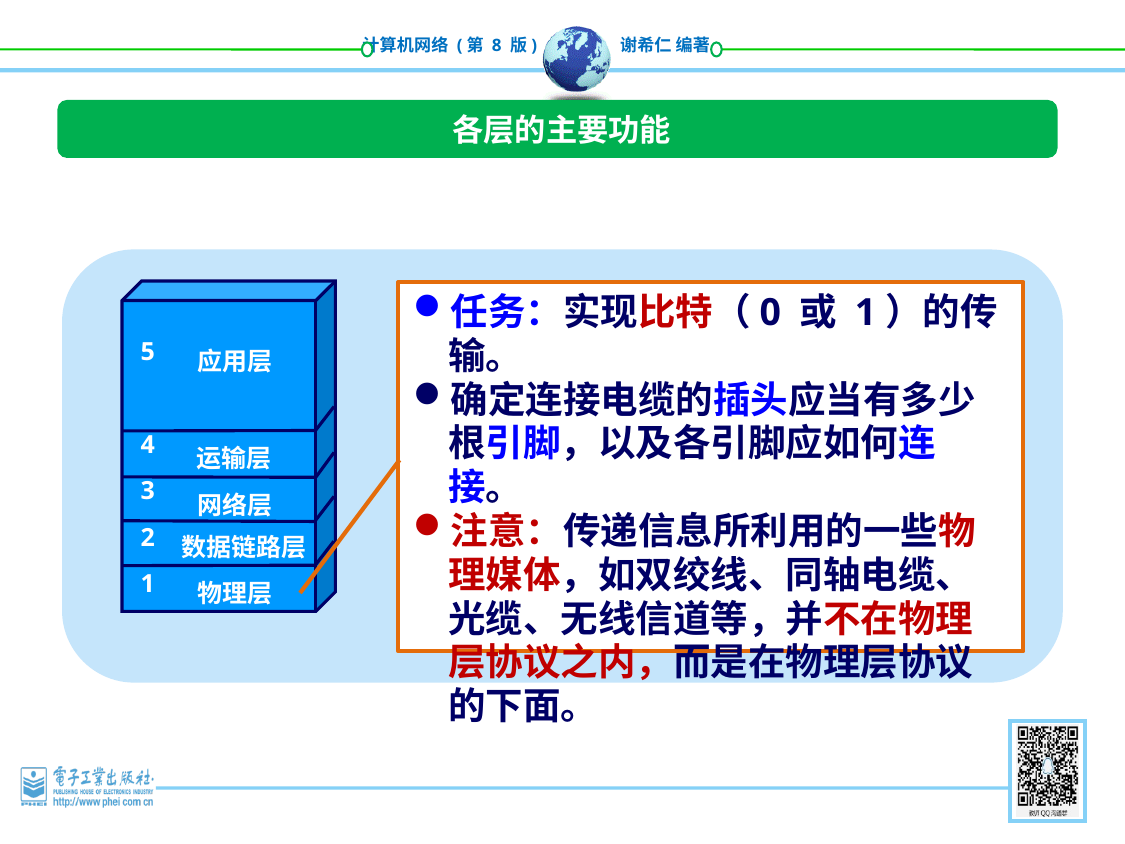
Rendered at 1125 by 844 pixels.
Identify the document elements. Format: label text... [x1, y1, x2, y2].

picture [540, 24, 612, 99]
picture [1016, 724, 1079, 817]
text_box [59, 247, 1065, 685]
text_box 任务：实现比特（0 或 1）的传输。 确定连接电缆的插头应当有多少根引脚，以及各引脚应如何连接。 注意：传递信息所利用的一些物理媒体，如双绞线、同轴电缆、光缆、无线信道等，并不在物理层协议之内，而是在物理层协议的下面。 [340, 280, 1025, 653]
list 各层的主要功能 [153, 99, 970, 158]
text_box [121, 280, 336, 621]
picture [17, 764, 156, 809]
